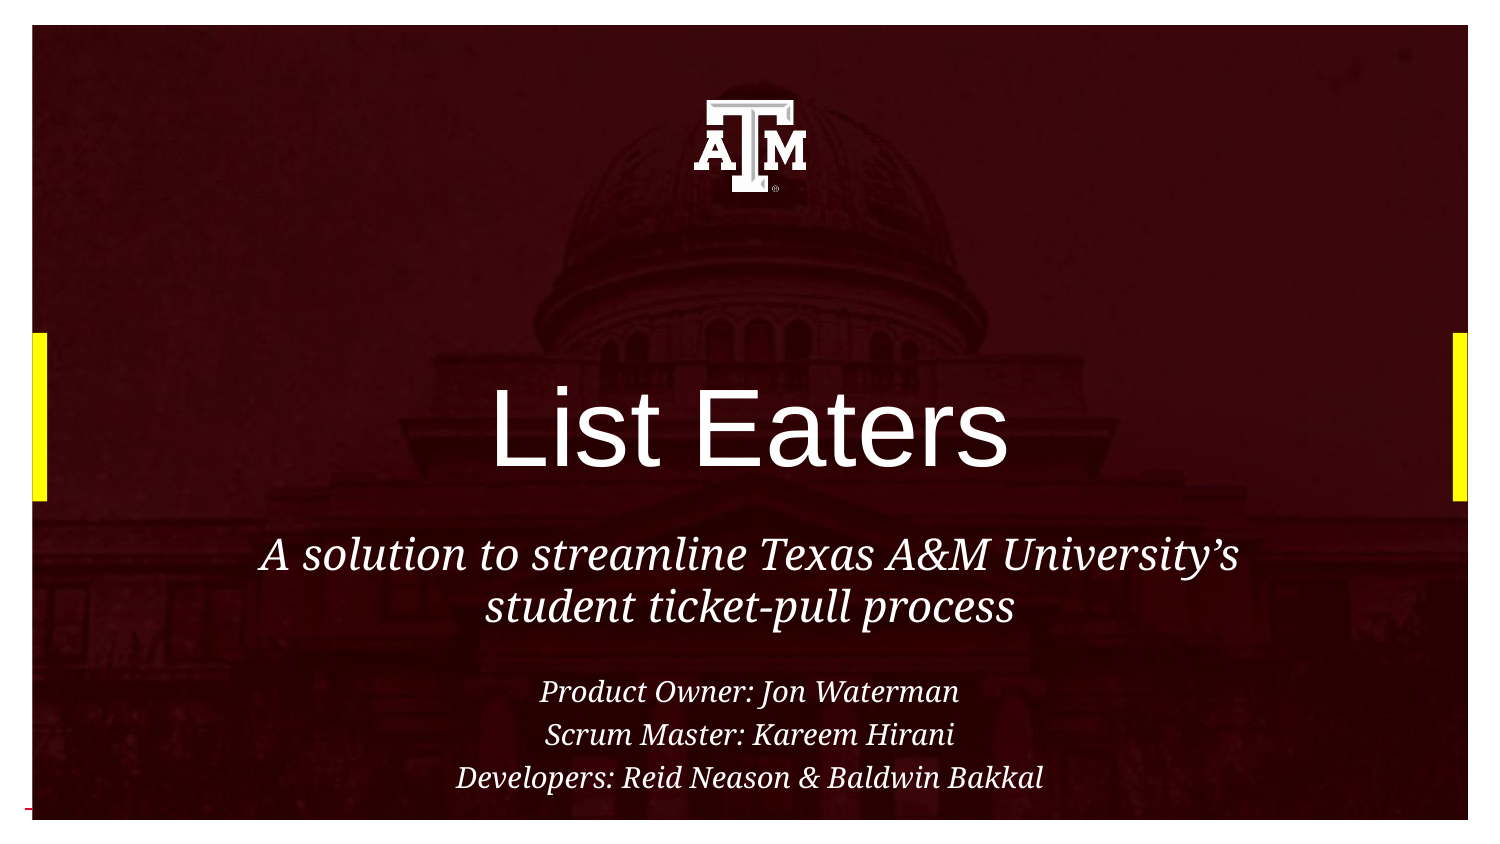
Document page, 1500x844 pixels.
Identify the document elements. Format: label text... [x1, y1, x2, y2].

title List Eaters [112, 331, 1388, 513]
picture [32, 25, 1468, 820]
subtitle Product Owner: Jon Waterman Scrum Master: Kareem Hirani Developers: Reid Neason & Baldwin Bakkal [225, 667, 1275, 814]
subtitle A solution to streamline Texas A&M University’s student ticket-pull process [225, 521, 1275, 667]
